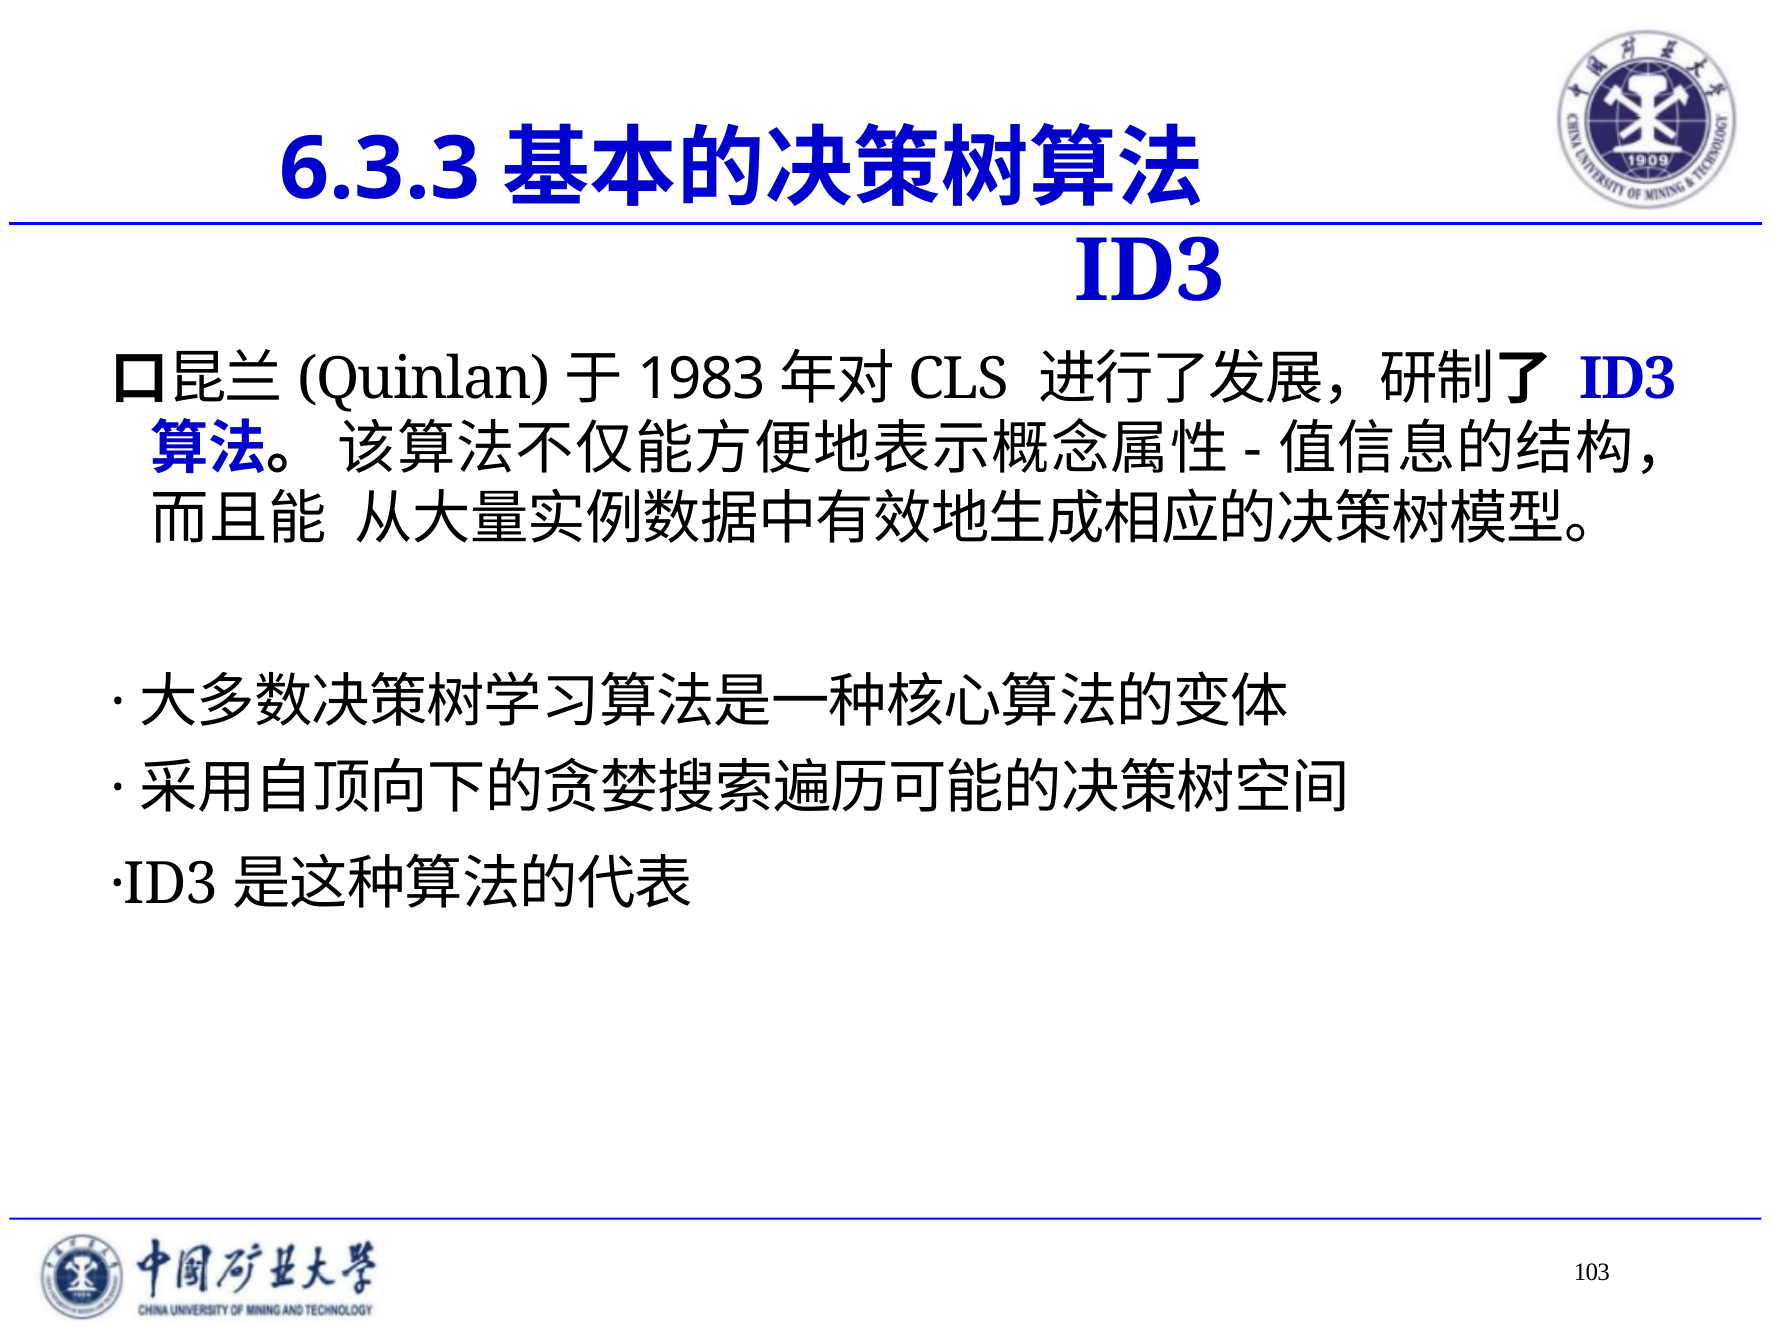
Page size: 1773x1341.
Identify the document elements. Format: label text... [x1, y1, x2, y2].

picture [23, 1224, 388, 1324]
text_box 口昆兰(Quinlan)于1983年对CLS 进行了发展，研制了 ID3 算法。 该算法不仅能方便地表示概念属性-值信息的结构，而且能 从大量实例数据中有效地生成相应的决策树模型。 ·大多数决策树学习算法是一种核心算法的变体 ·采用自顶向下的贪婪搜索遍历可能的决策树空间 ·ID3是这种算法的代表 [108, 337, 1716, 919]
picture [1547, 20, 1742, 210]
text_box 103 [1571, 1259, 1611, 1287]
text_box 6.3.3基本的决策树算法ID3 [159, 114, 1226, 221]
